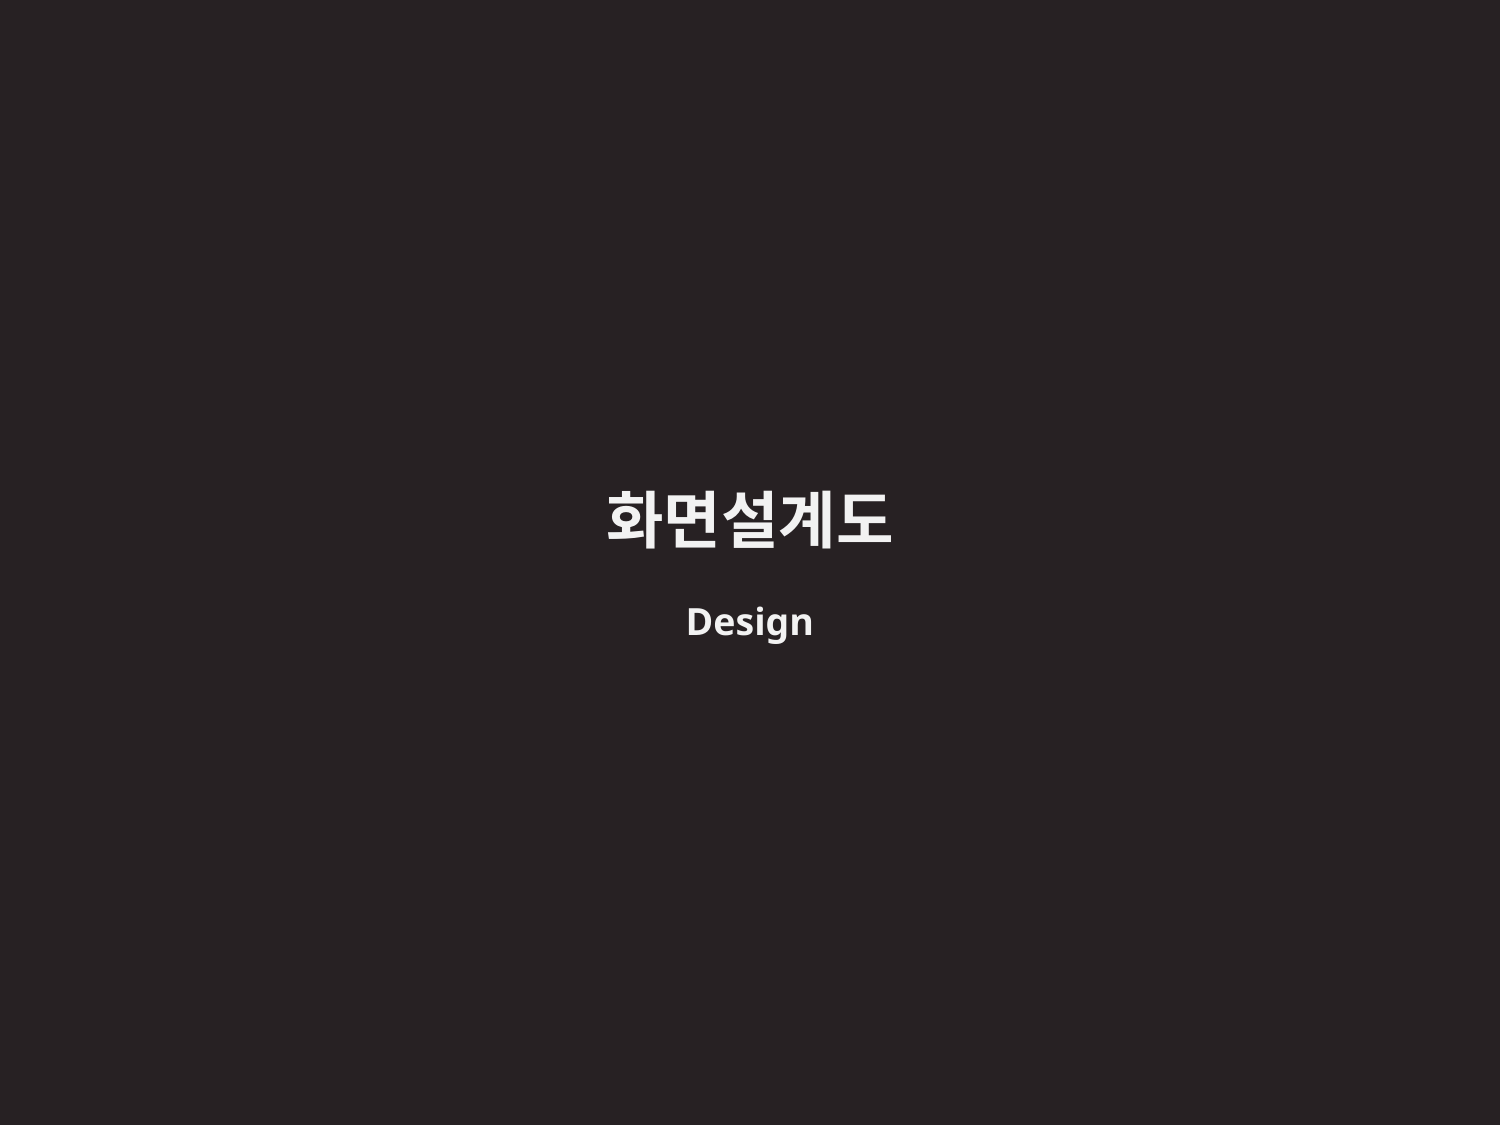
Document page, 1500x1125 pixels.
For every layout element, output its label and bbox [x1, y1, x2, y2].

text_box [555, 473, 945, 652]
